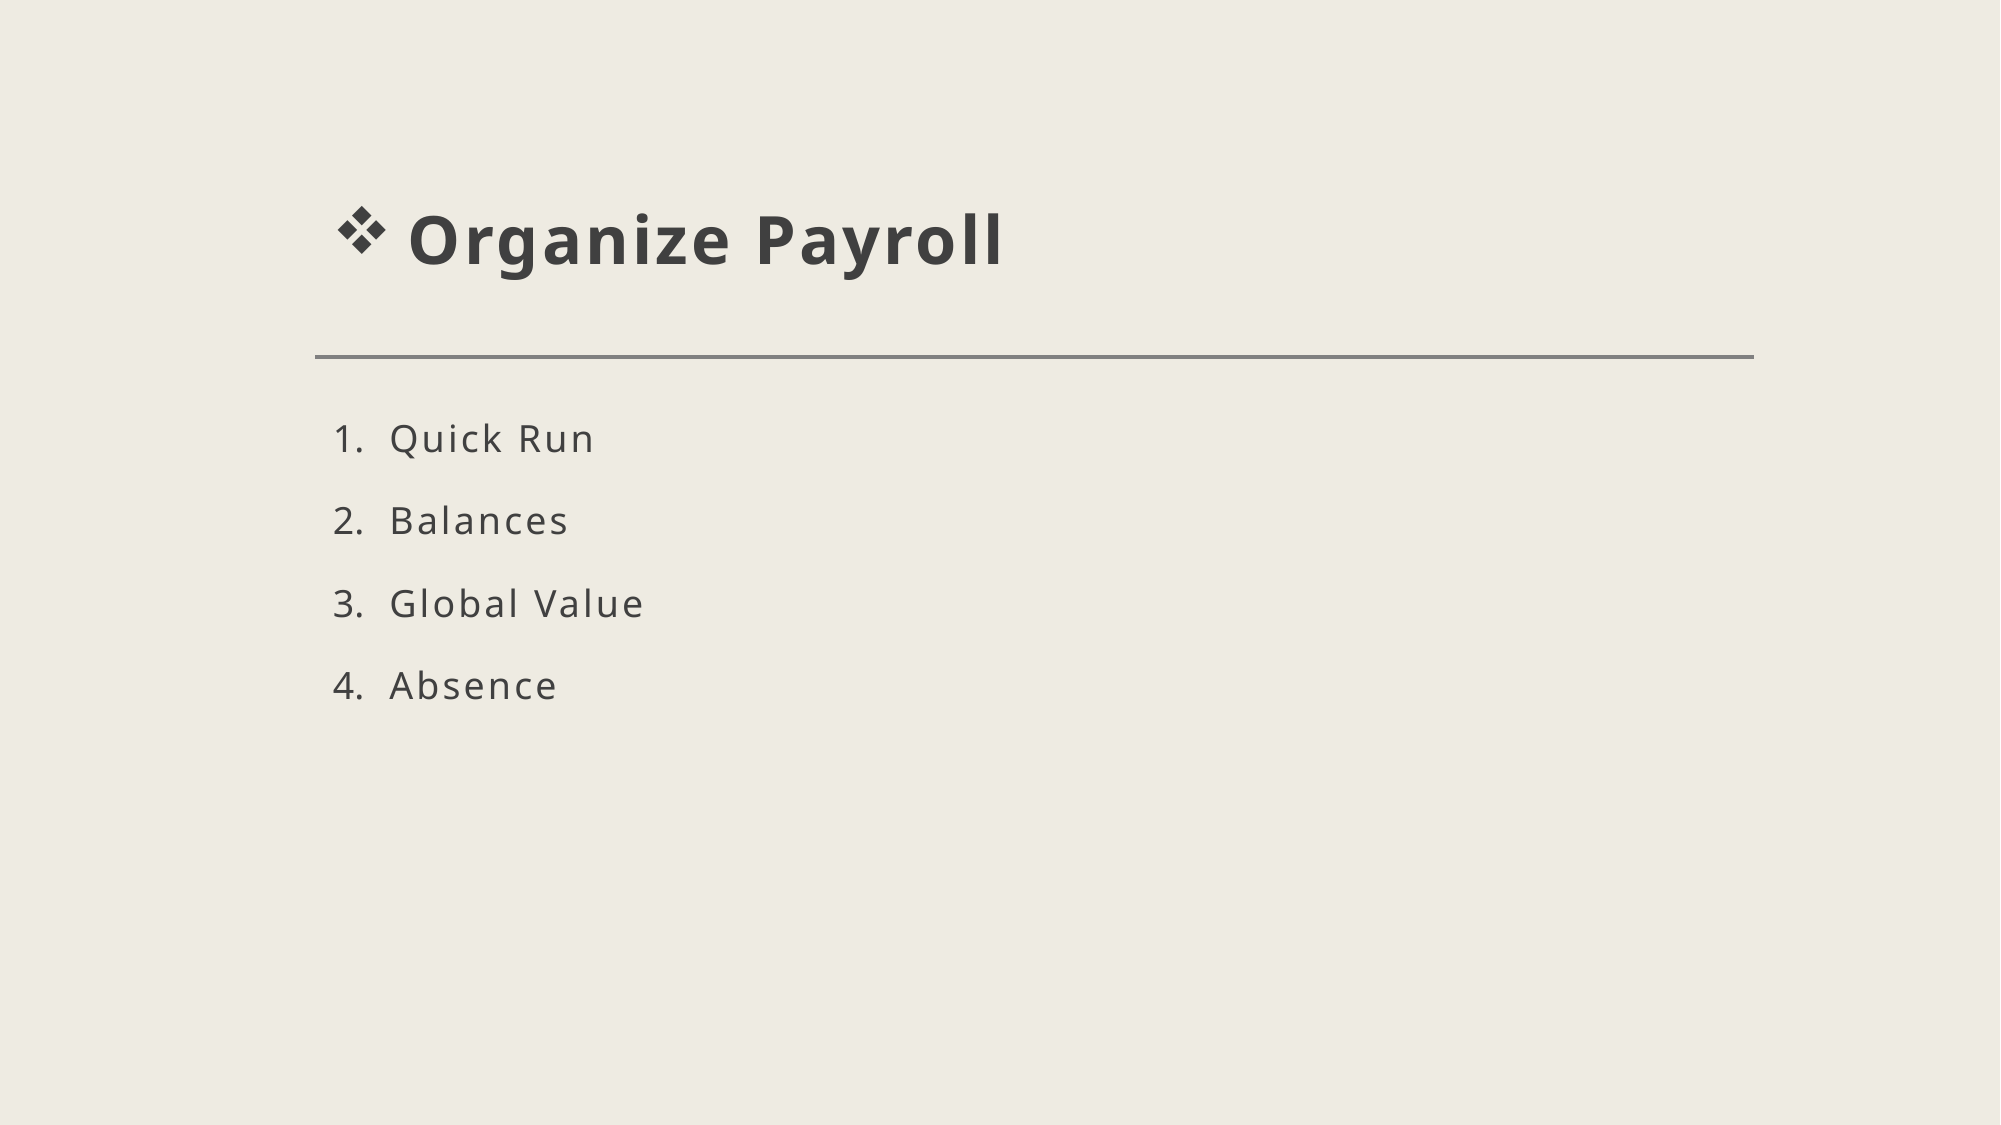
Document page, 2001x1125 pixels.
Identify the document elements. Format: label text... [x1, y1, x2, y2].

title Organize Payroll [315, 72, 1754, 294]
list Quick Run Balances Global Value Absence [315, 379, 1754, 979]
